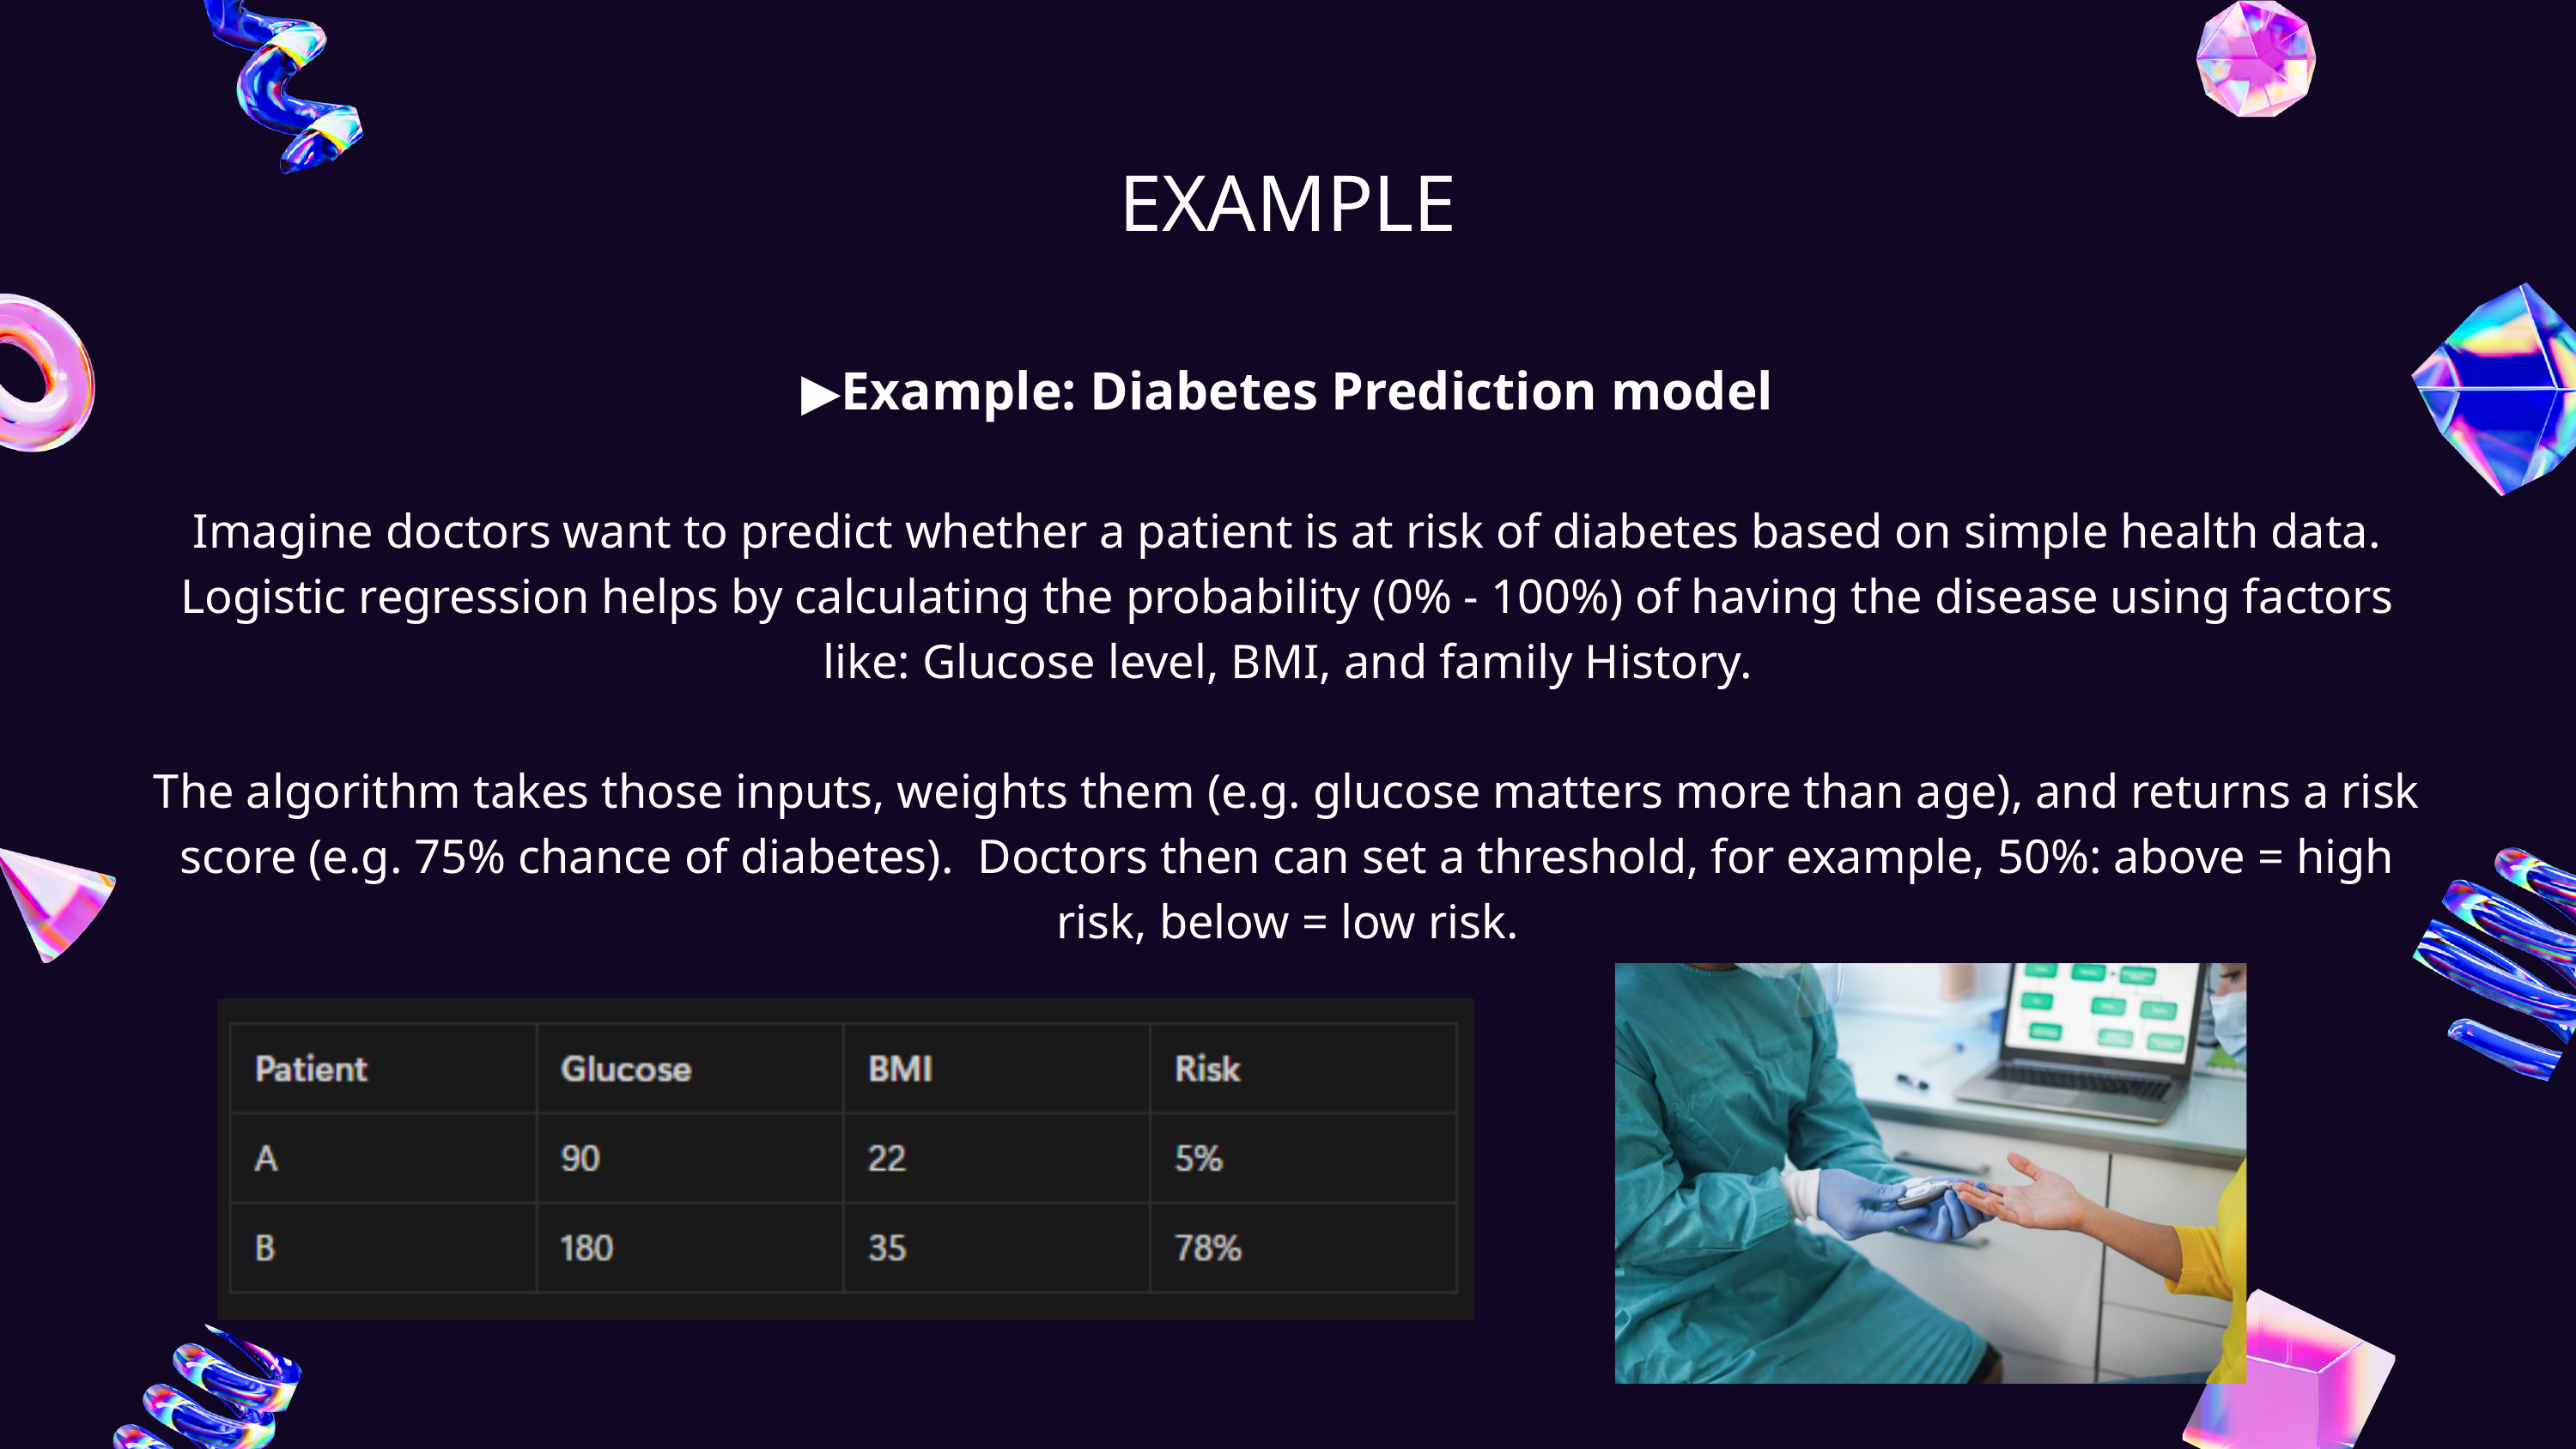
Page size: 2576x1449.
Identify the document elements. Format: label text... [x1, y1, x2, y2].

text_box [204, 0, 368, 184]
text_box [0, 846, 117, 964]
text_box [2180, 1287, 2397, 1449]
text_box EXAMPLE [466, 150, 2110, 247]
text_box [1614, 963, 2247, 1385]
text_box [92, 1302, 306, 1449]
text_box [0, 292, 96, 453]
text_box [2387, 817, 2576, 1088]
text_box ▶️Example: Diabetes Prediction model Imagine doctors want to predict whether a patient is at risk of diabetes based on simple health data. Logistic regression helps by calculating the probability (0% - 100%) of having the disease using factors like: Glucose level, BMI, and family History. The algorithm takes those inputs, weights them (e.g. glucose matters more than age), and returns a risk score (e.g. 75% chance of diabetes). Doctors then can set a threshold, for example, 50%: above = high risk, below = low risk. [144, 347, 2432, 949]
text_box [2398, 270, 2576, 508]
text_box [2196, 0, 2317, 118]
text_box [217, 998, 1474, 1320]
